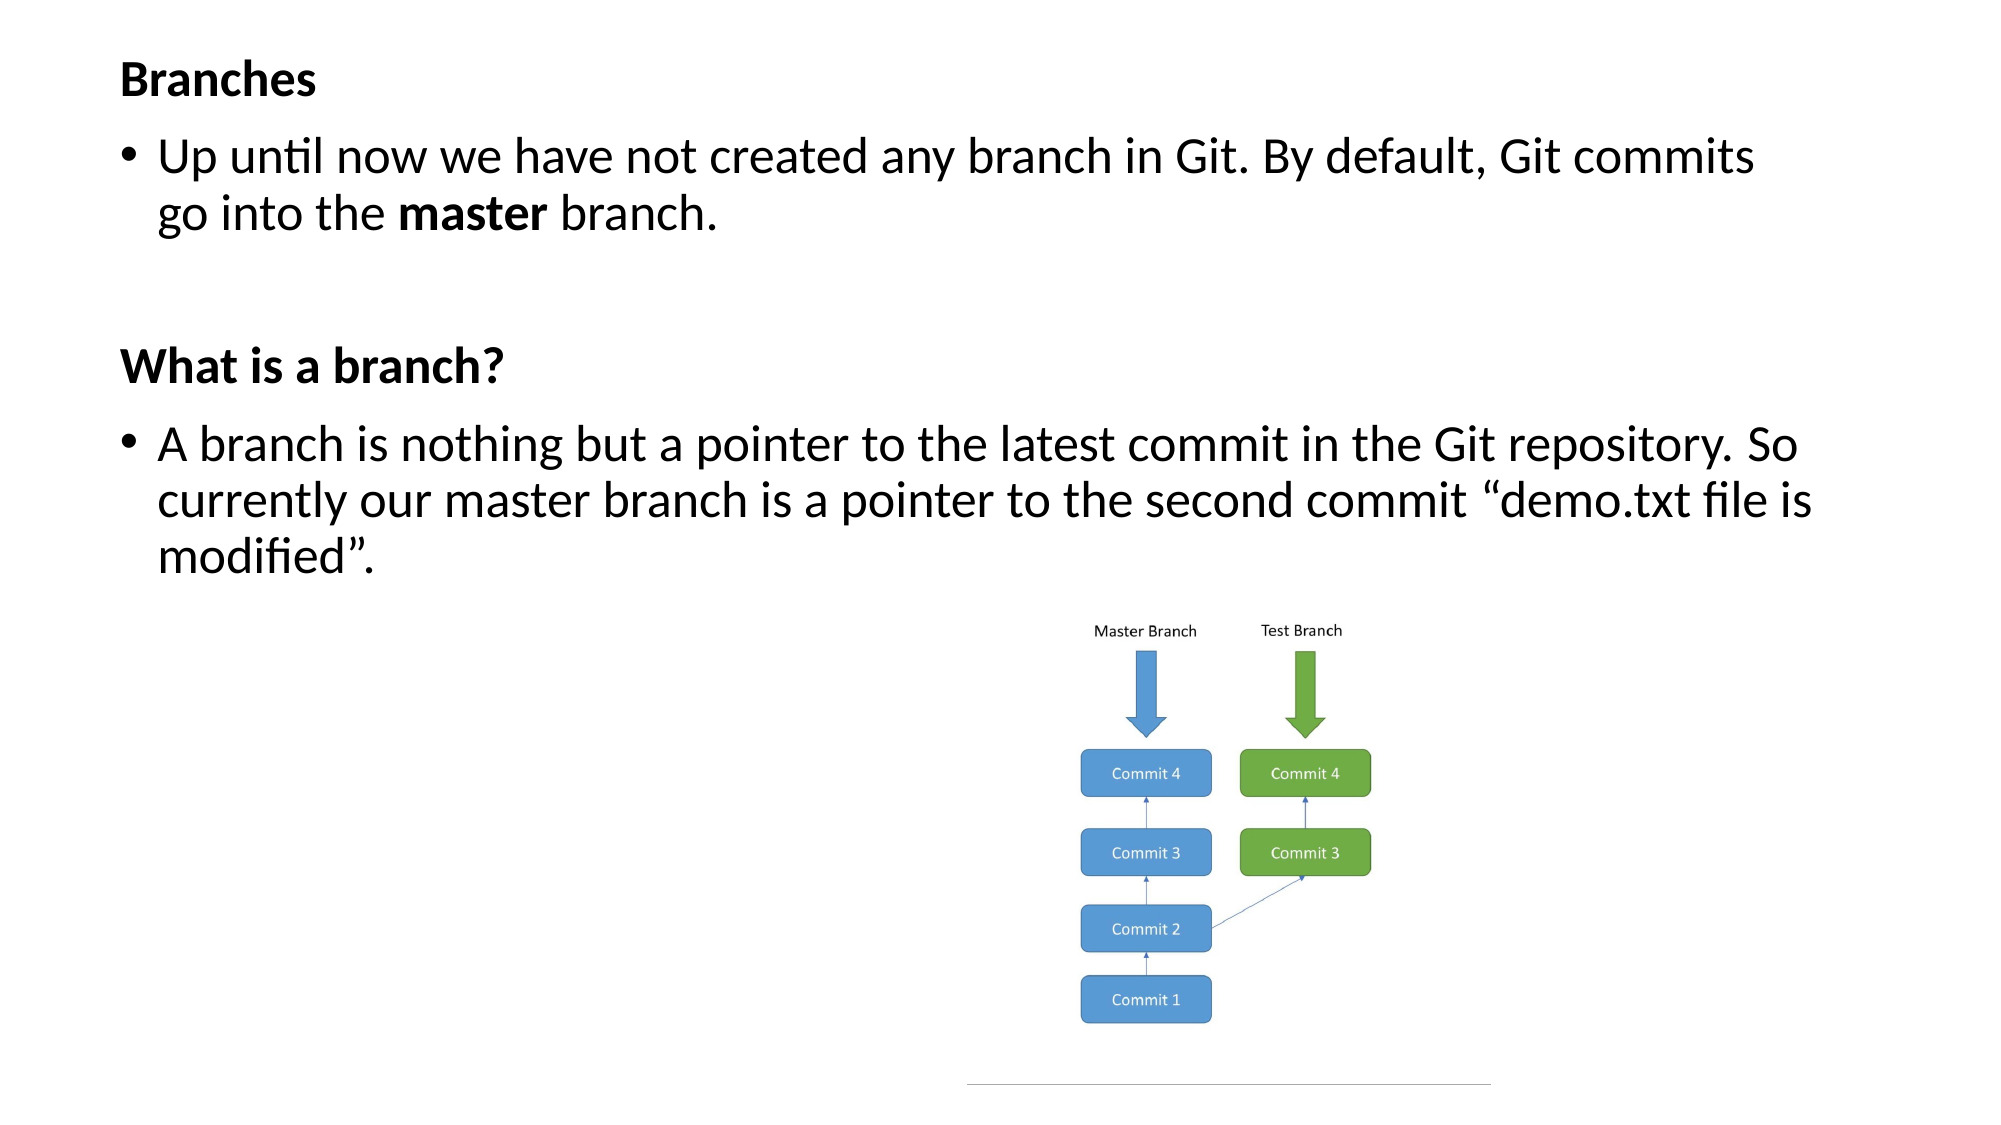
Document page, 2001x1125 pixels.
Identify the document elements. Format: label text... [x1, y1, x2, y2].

picture [967, 561, 1491, 1085]
list Branches Up until now we have not created any branch in Git. By default, Git commits go into the master branch. What is a branch? A branch is nothing but a pointer to the latest commit in the Git repository. So currently our master branch is a pointer to the second commit “demo.txt file is modified”. [104, 44, 1830, 759]
